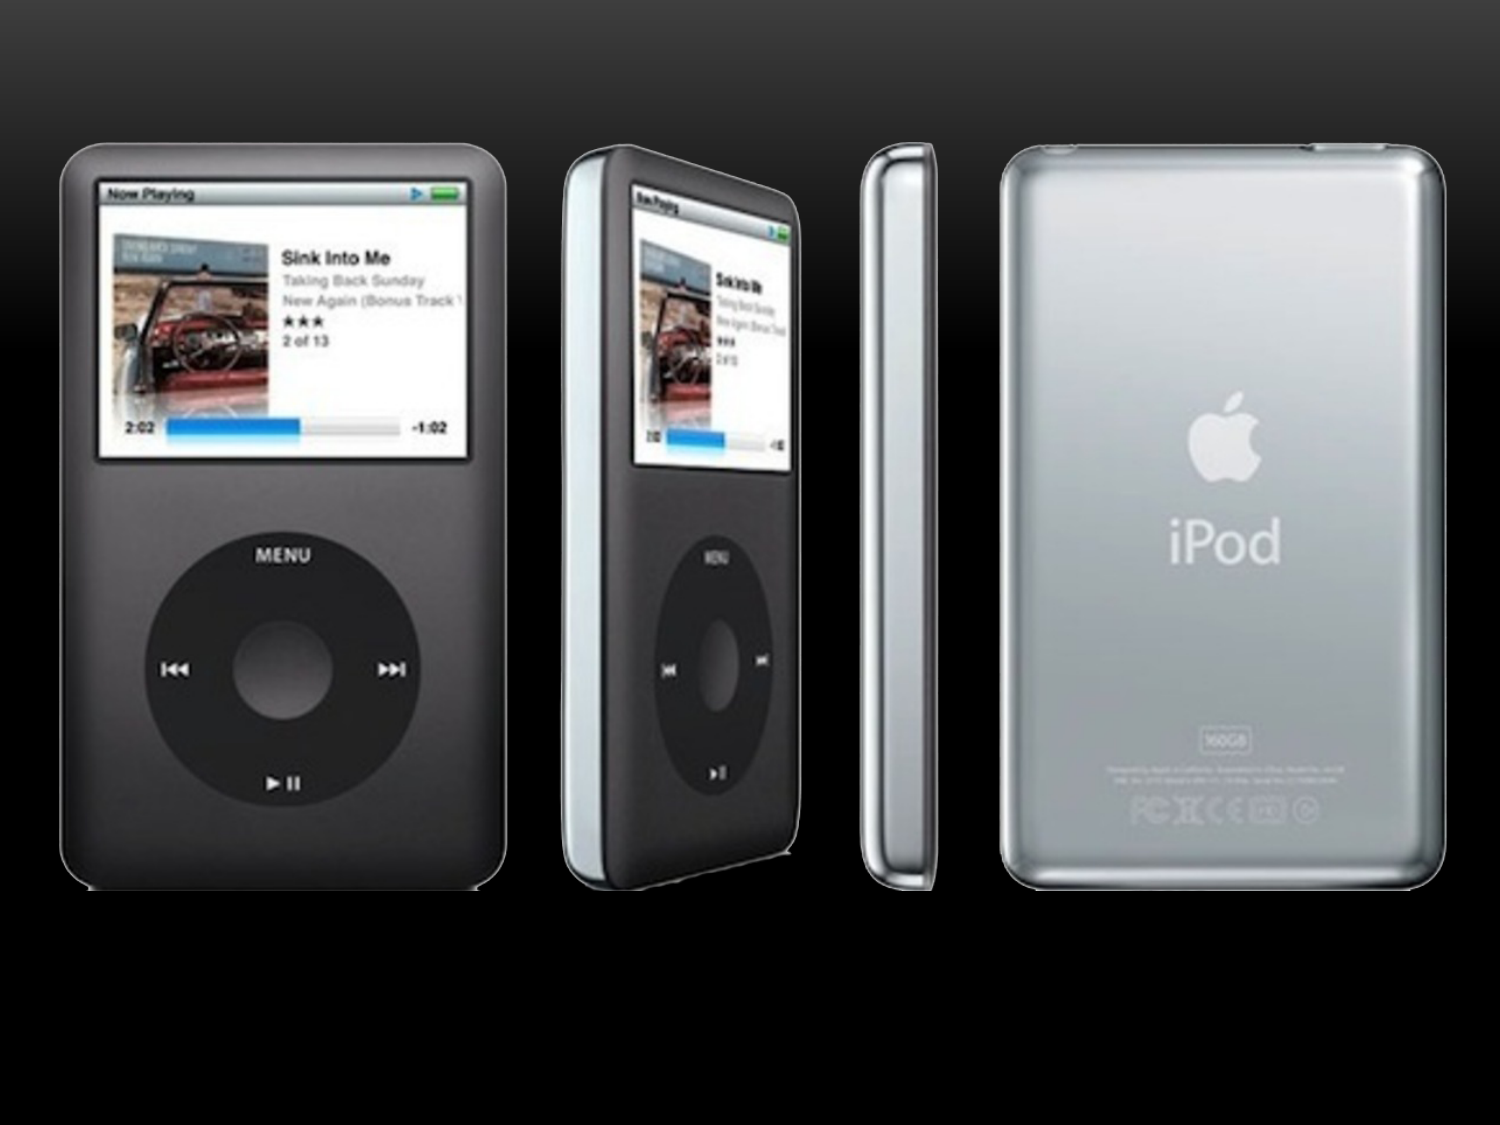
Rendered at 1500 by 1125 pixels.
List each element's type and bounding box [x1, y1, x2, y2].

picture [49, 140, 1451, 892]
